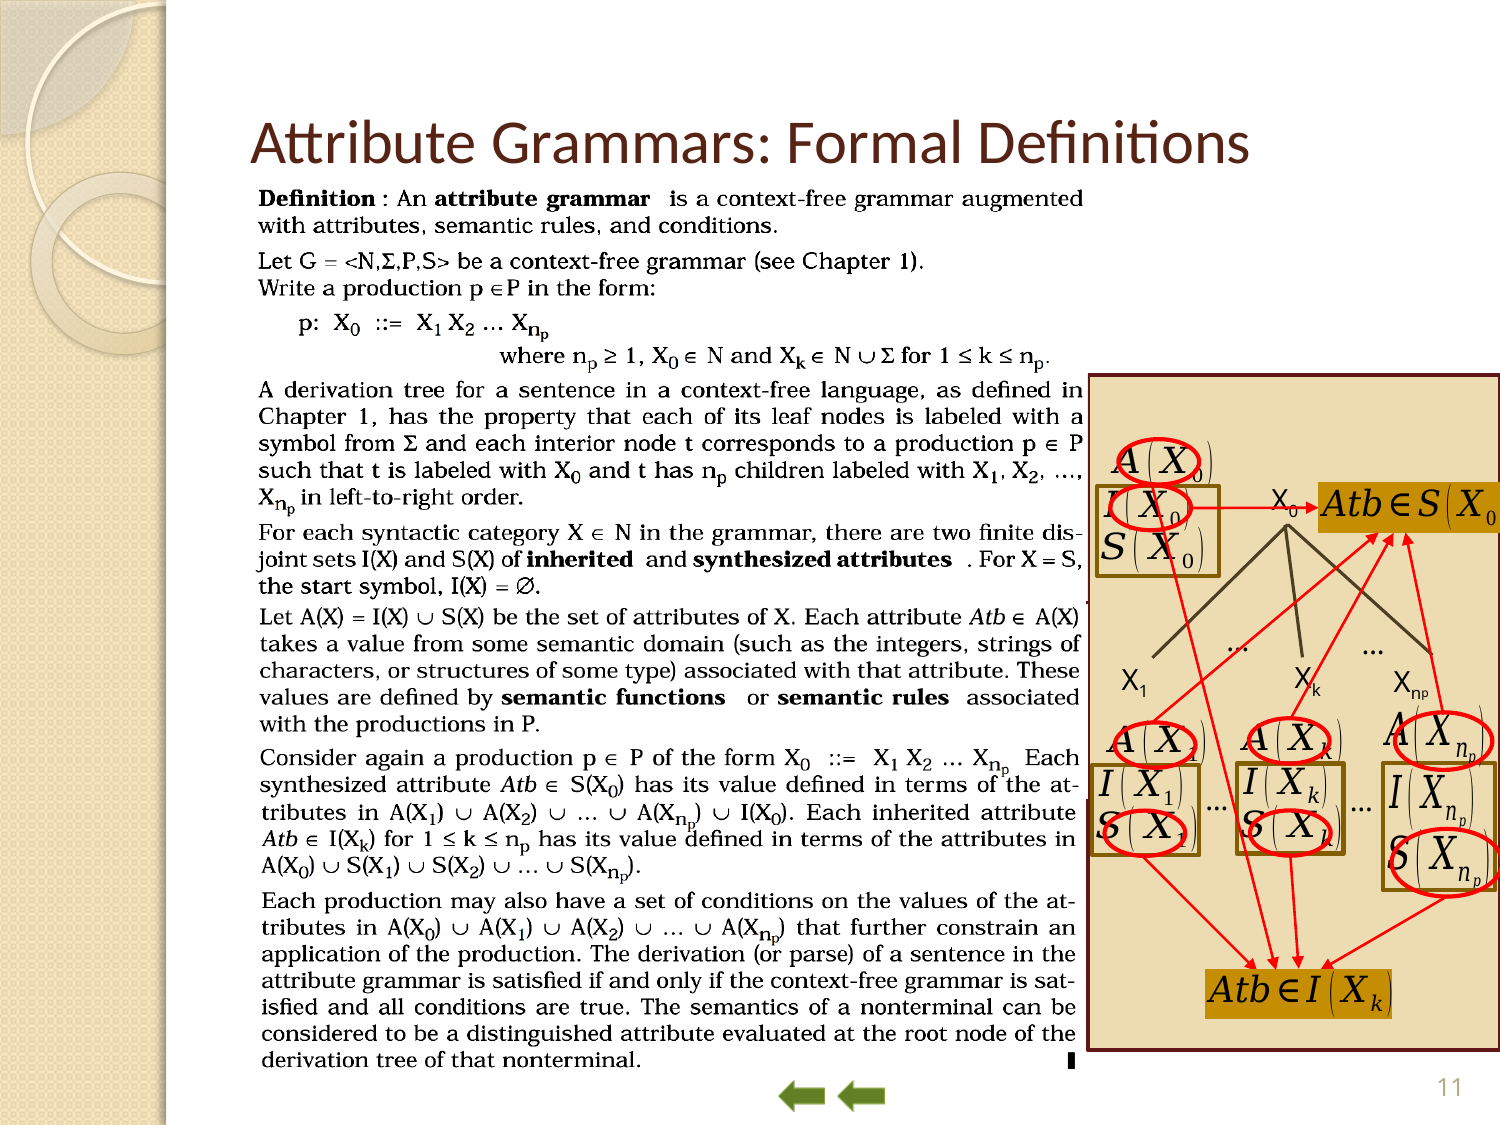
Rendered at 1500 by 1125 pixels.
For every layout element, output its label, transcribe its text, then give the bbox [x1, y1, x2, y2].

picture [257, 800, 1082, 1076]
text_box [1089, 810, 1500, 1052]
picture [836, 1079, 885, 1112]
text_box [1095, 373, 1500, 447]
picture [778, 1079, 826, 1112]
text_box [1090, 797, 1097, 857]
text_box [1104, 438, 1500, 1020]
picture [251, 604, 1088, 799]
title Attribute Grammars: Formal Definitions [235, 45, 1466, 233]
picture [251, 184, 1088, 601]
slide_number 11 [1413, 1034, 1488, 1113]
